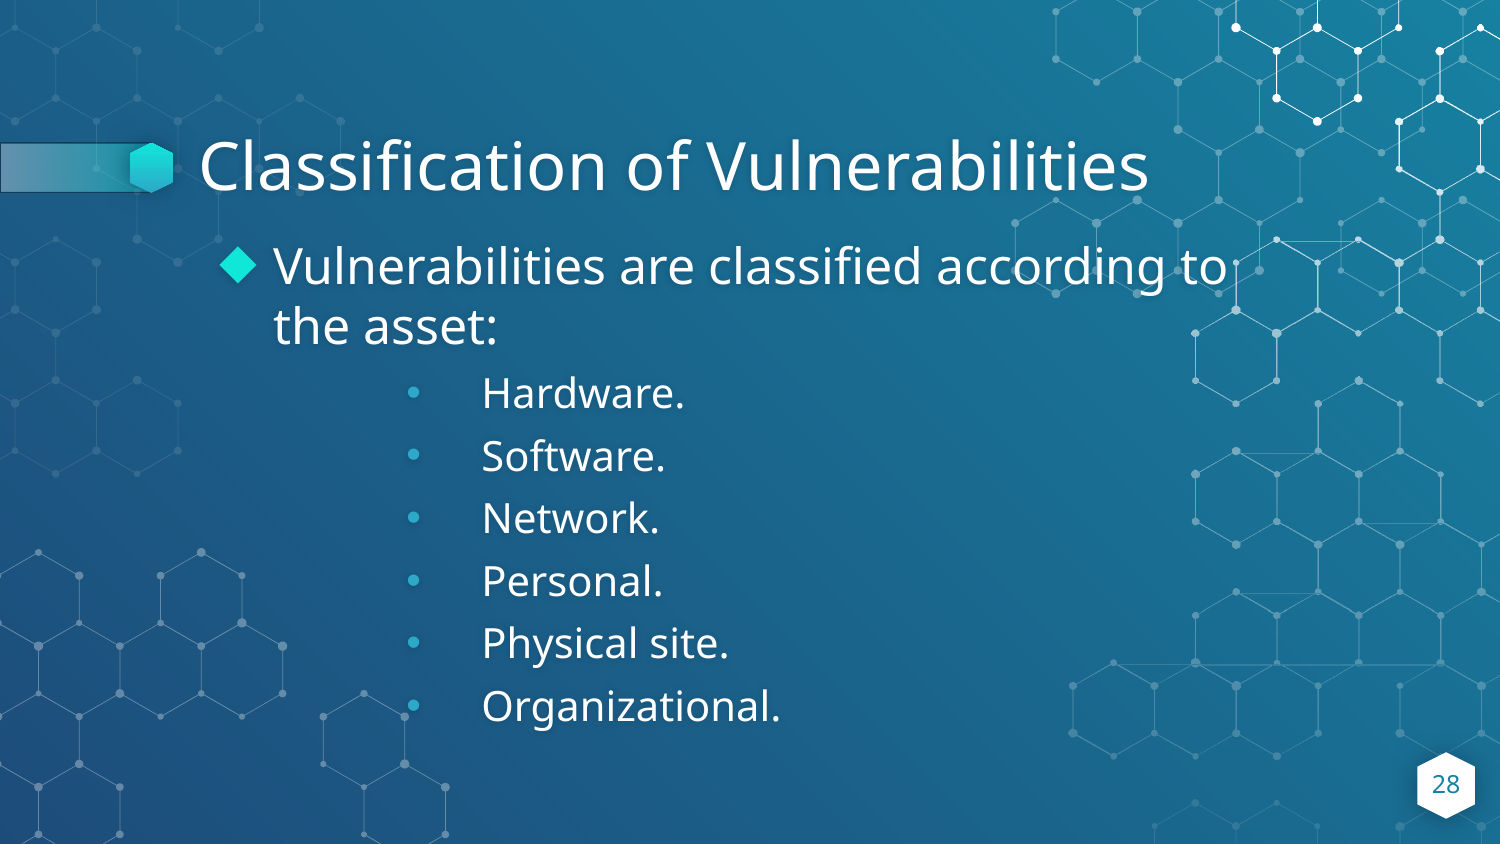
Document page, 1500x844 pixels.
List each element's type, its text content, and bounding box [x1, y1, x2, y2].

slide_number 28 [1417, 752, 1475, 819]
list Vulnerabilities are classified according to the asset: Hardware. Software. Network. Personal. Physical site. Organizational. [198, 234, 1302, 767]
title Classification of Vulnerabilities [198, 140, 1302, 198]
